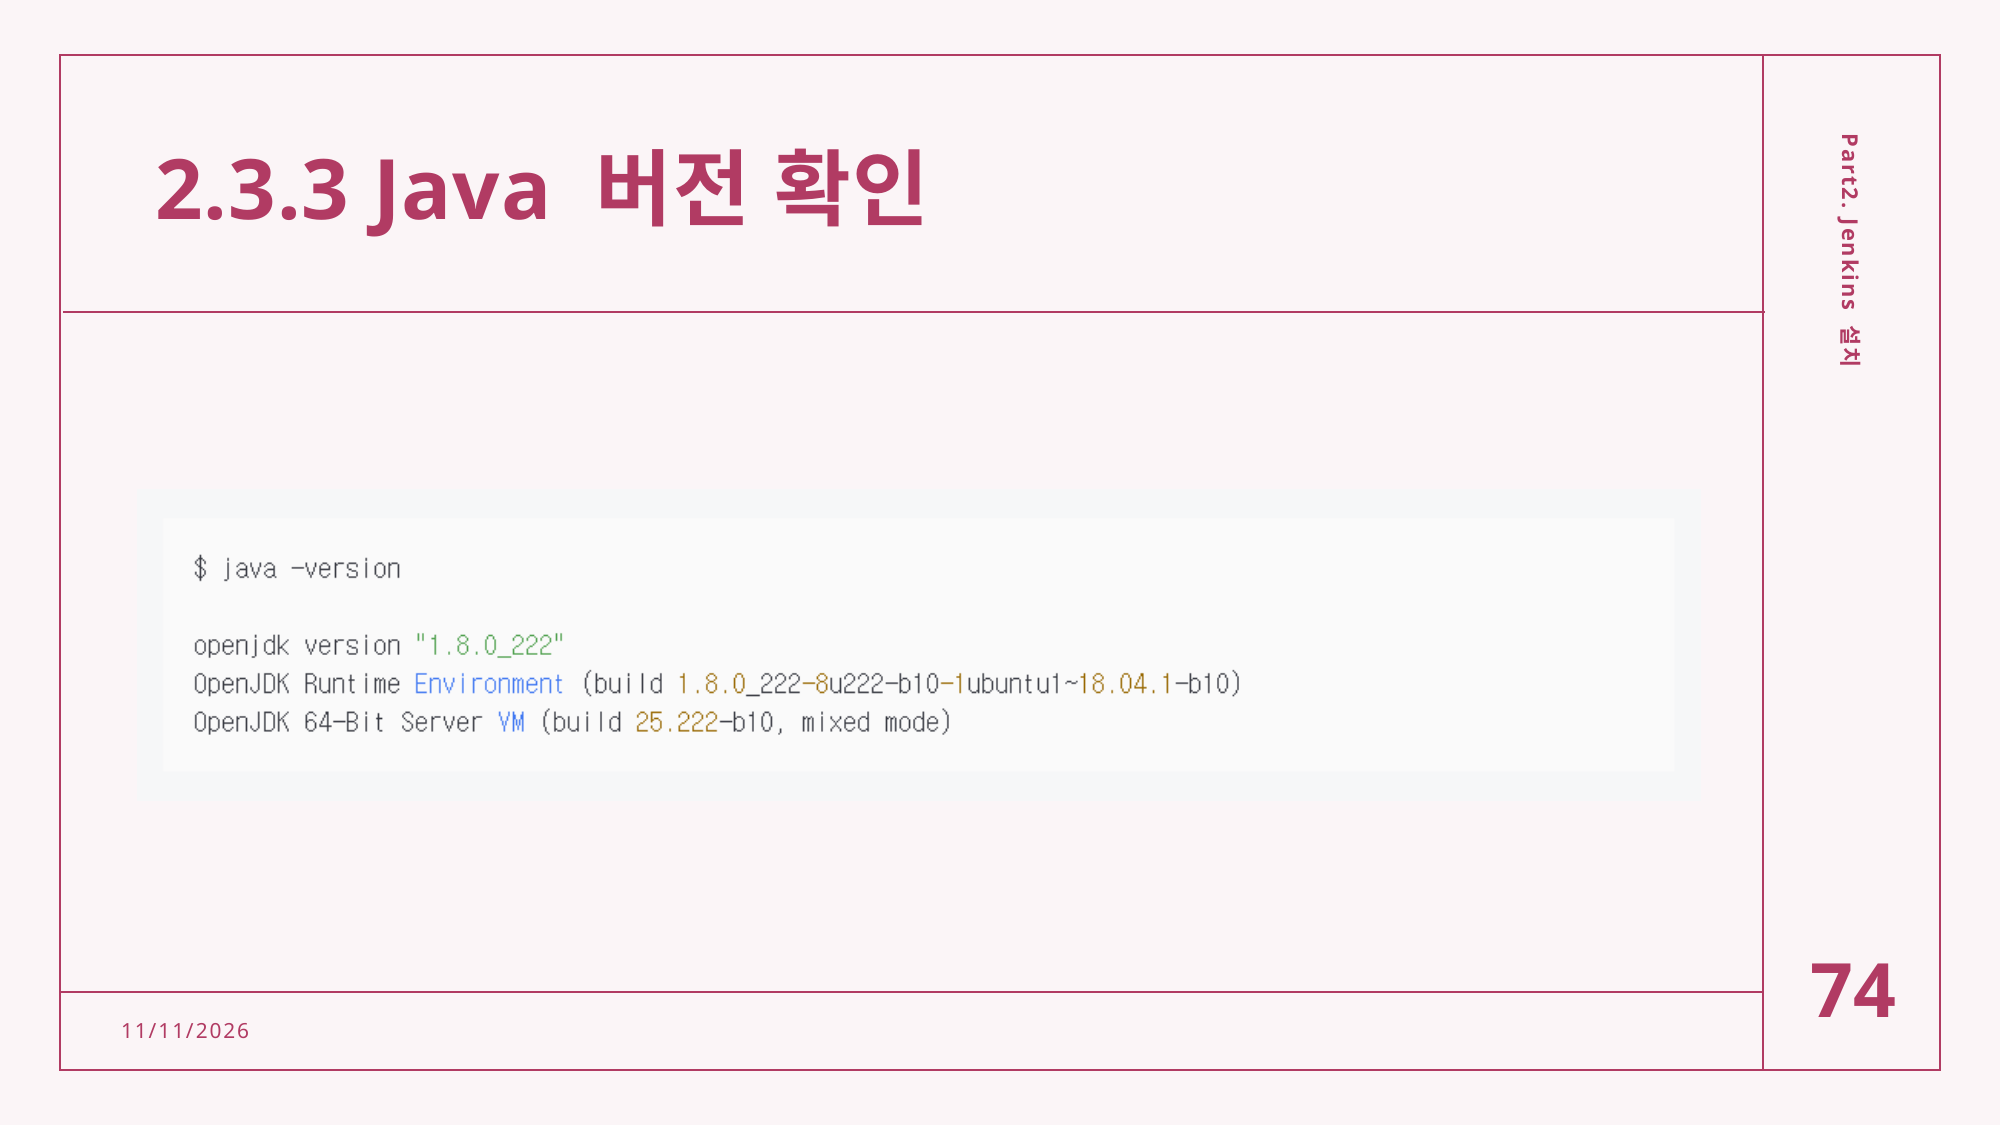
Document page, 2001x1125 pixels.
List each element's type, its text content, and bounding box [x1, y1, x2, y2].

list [137, 489, 1701, 801]
footer Part2. Jenkins 설치 [1822, 115, 1883, 791]
slide_number 74 [1775, 930, 1932, 1055]
title 2.3.3 Java 버전 확인 [137, 89, 1701, 294]
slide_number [103, 1007, 621, 1055]
